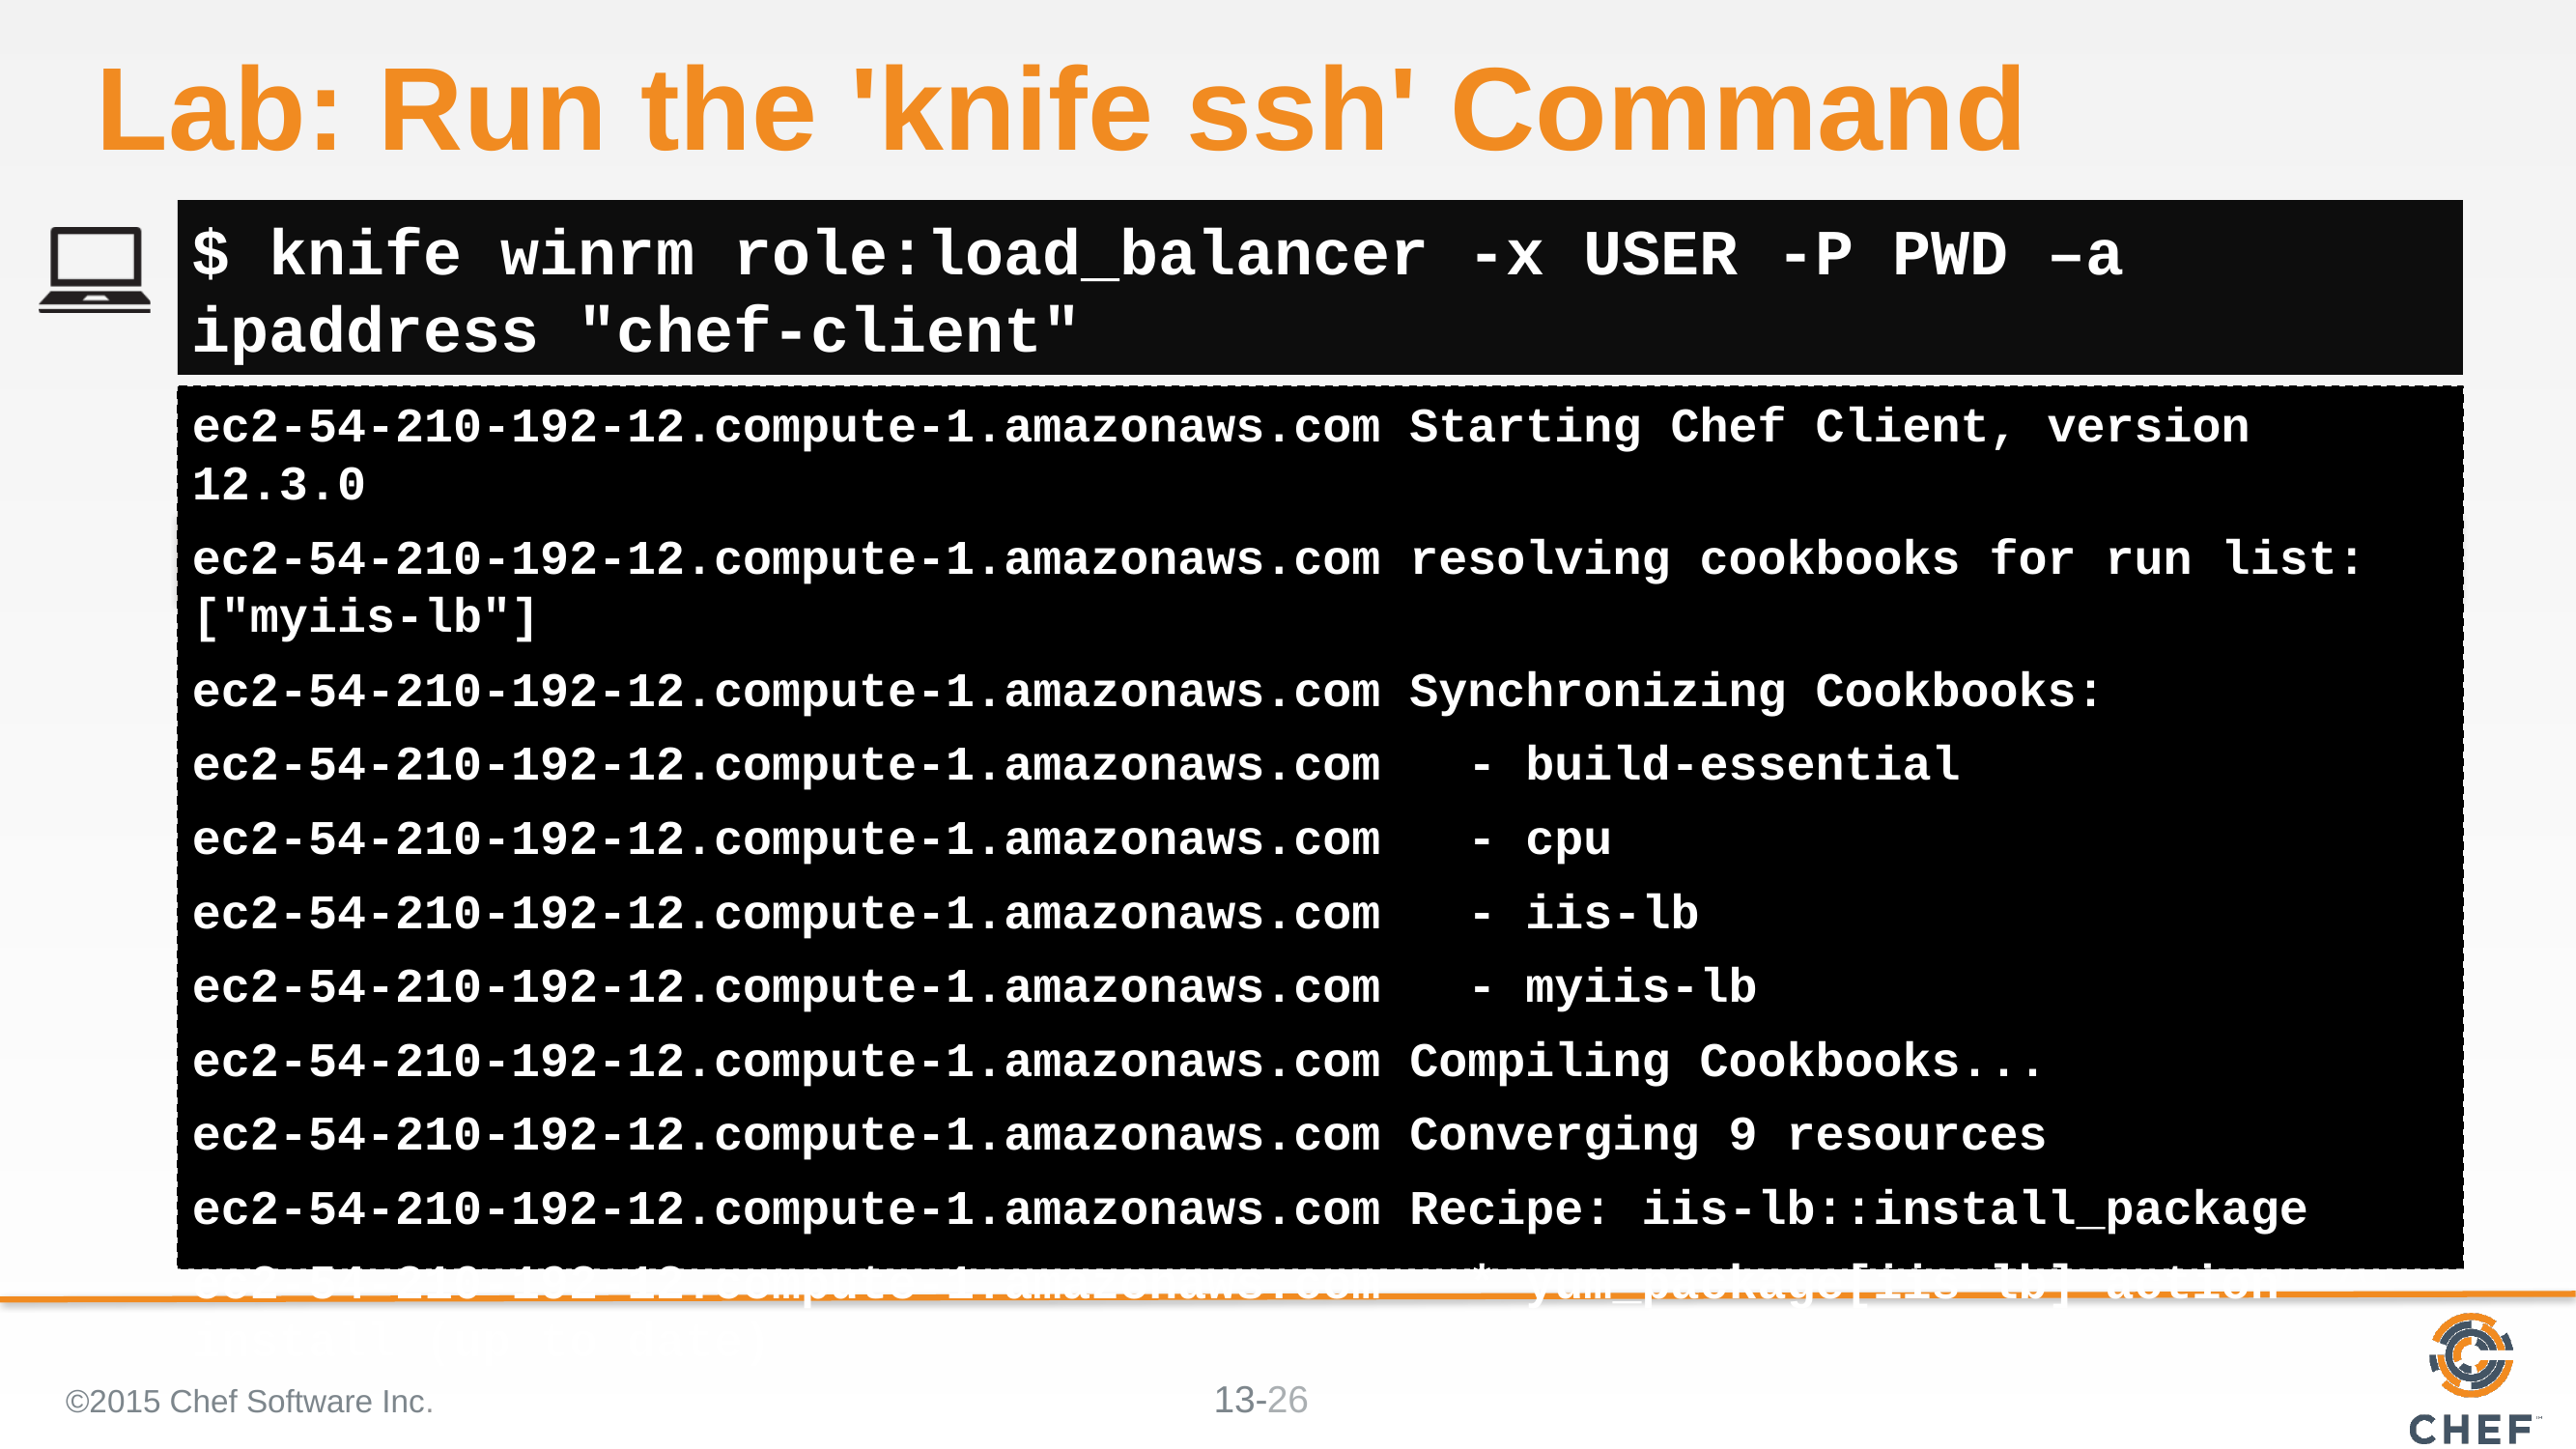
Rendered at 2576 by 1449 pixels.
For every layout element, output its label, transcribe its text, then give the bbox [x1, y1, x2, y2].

footer ©2015 Chef Software Inc. [51, 1359, 952, 1440]
list $ knife winrm role:load_balancer -x USER -P PWD –a ipaddress "chef-client" [177, 200, 2463, 375]
title Lab: Run the 'knife ssh' Command [96, 48, 2463, 180]
picture [2399, 1297, 2550, 1449]
list ec2-54-210-192-12.compute-1.amazonaws.com Starting Chef Client, version 12.3.0 ec2-54-210-192-12.compute-1.amazonaws.com resolving cookbooks for run list: ["myiis-lb"] ec2-54-210-192-12.compute-1.amazonaws.com Synchronizing Cookbooks: ec2-54-210-192-12.compute-1.amazonaws.com - build-essential ec2-54-210-192-12.compute-1.amazonaws.com - cpu ec2-54-210-192-12.compute-1.amazonaws.com - iis-lb ec2-54-210-192-12.compute-1.amazonaws.com - myiis-lb ec2-54-210-192-12.compute-1.amazonaws.com Compiling Cookbooks... ec2-54-210-192-12.compute-1.amazonaws.com Converging 9 resources ec2-54-210-192-12.compute-1.amazonaws.com Recipe: iis-lb::install_package ec2-54-210-192-12.compute-1.amazonaws.com * yum_package[iis-lb] action install (up to date) [177, 385, 2464, 1269]
slide_number 26 [998, 1359, 1578, 1437]
